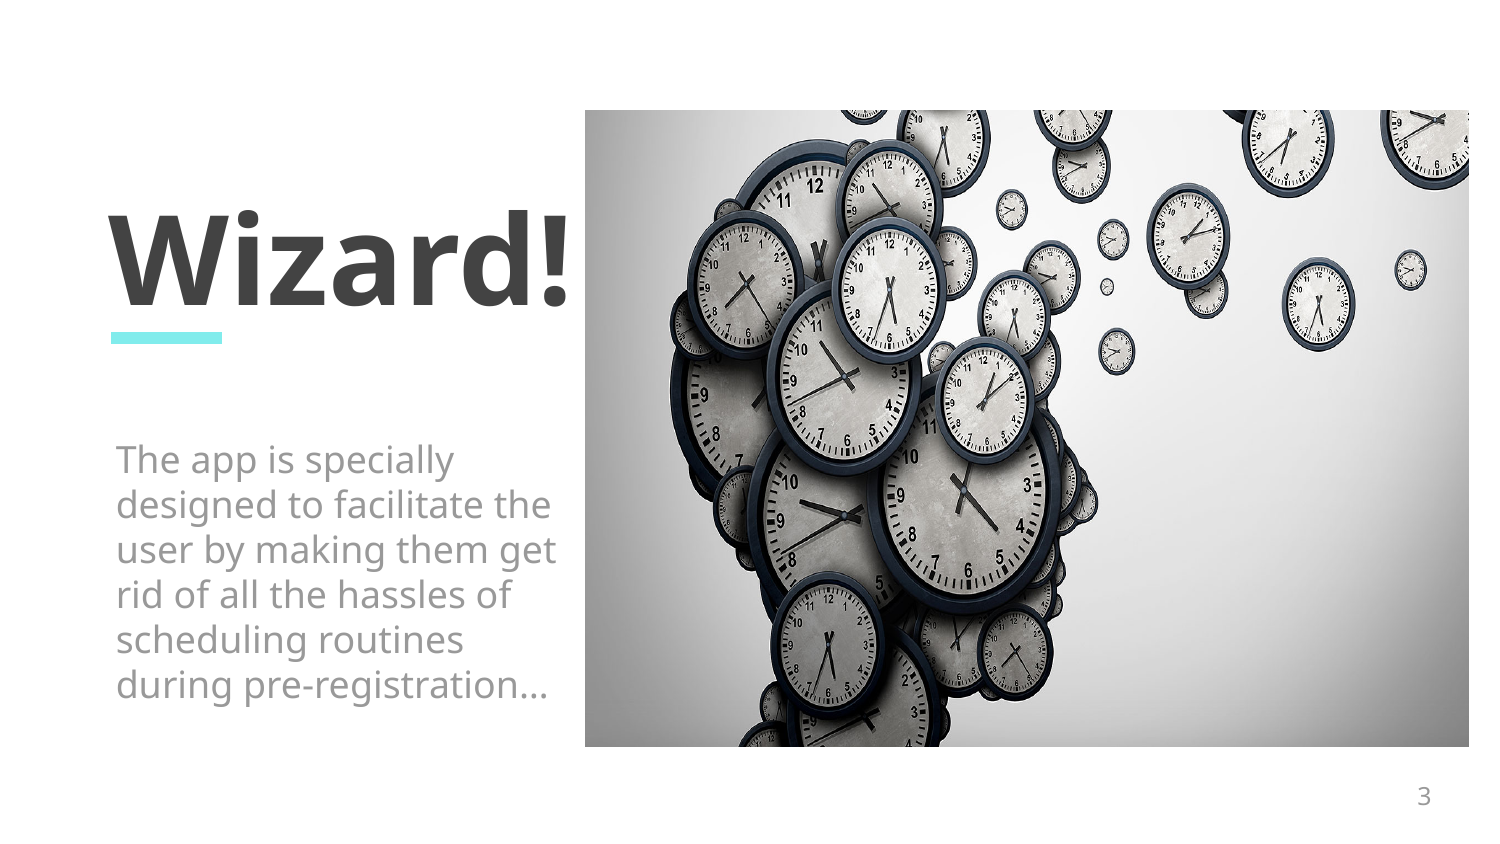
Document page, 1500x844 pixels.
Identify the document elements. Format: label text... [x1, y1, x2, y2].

title Wizard! [93, 163, 579, 346]
slide_number 3 [1402, 764, 1493, 830]
picture [585, 110, 1469, 747]
subtitle The app is specially designed to facilitate the user by making them get rid of all the hassles of scheduling routines during pre-registration… [100, 420, 579, 733]
